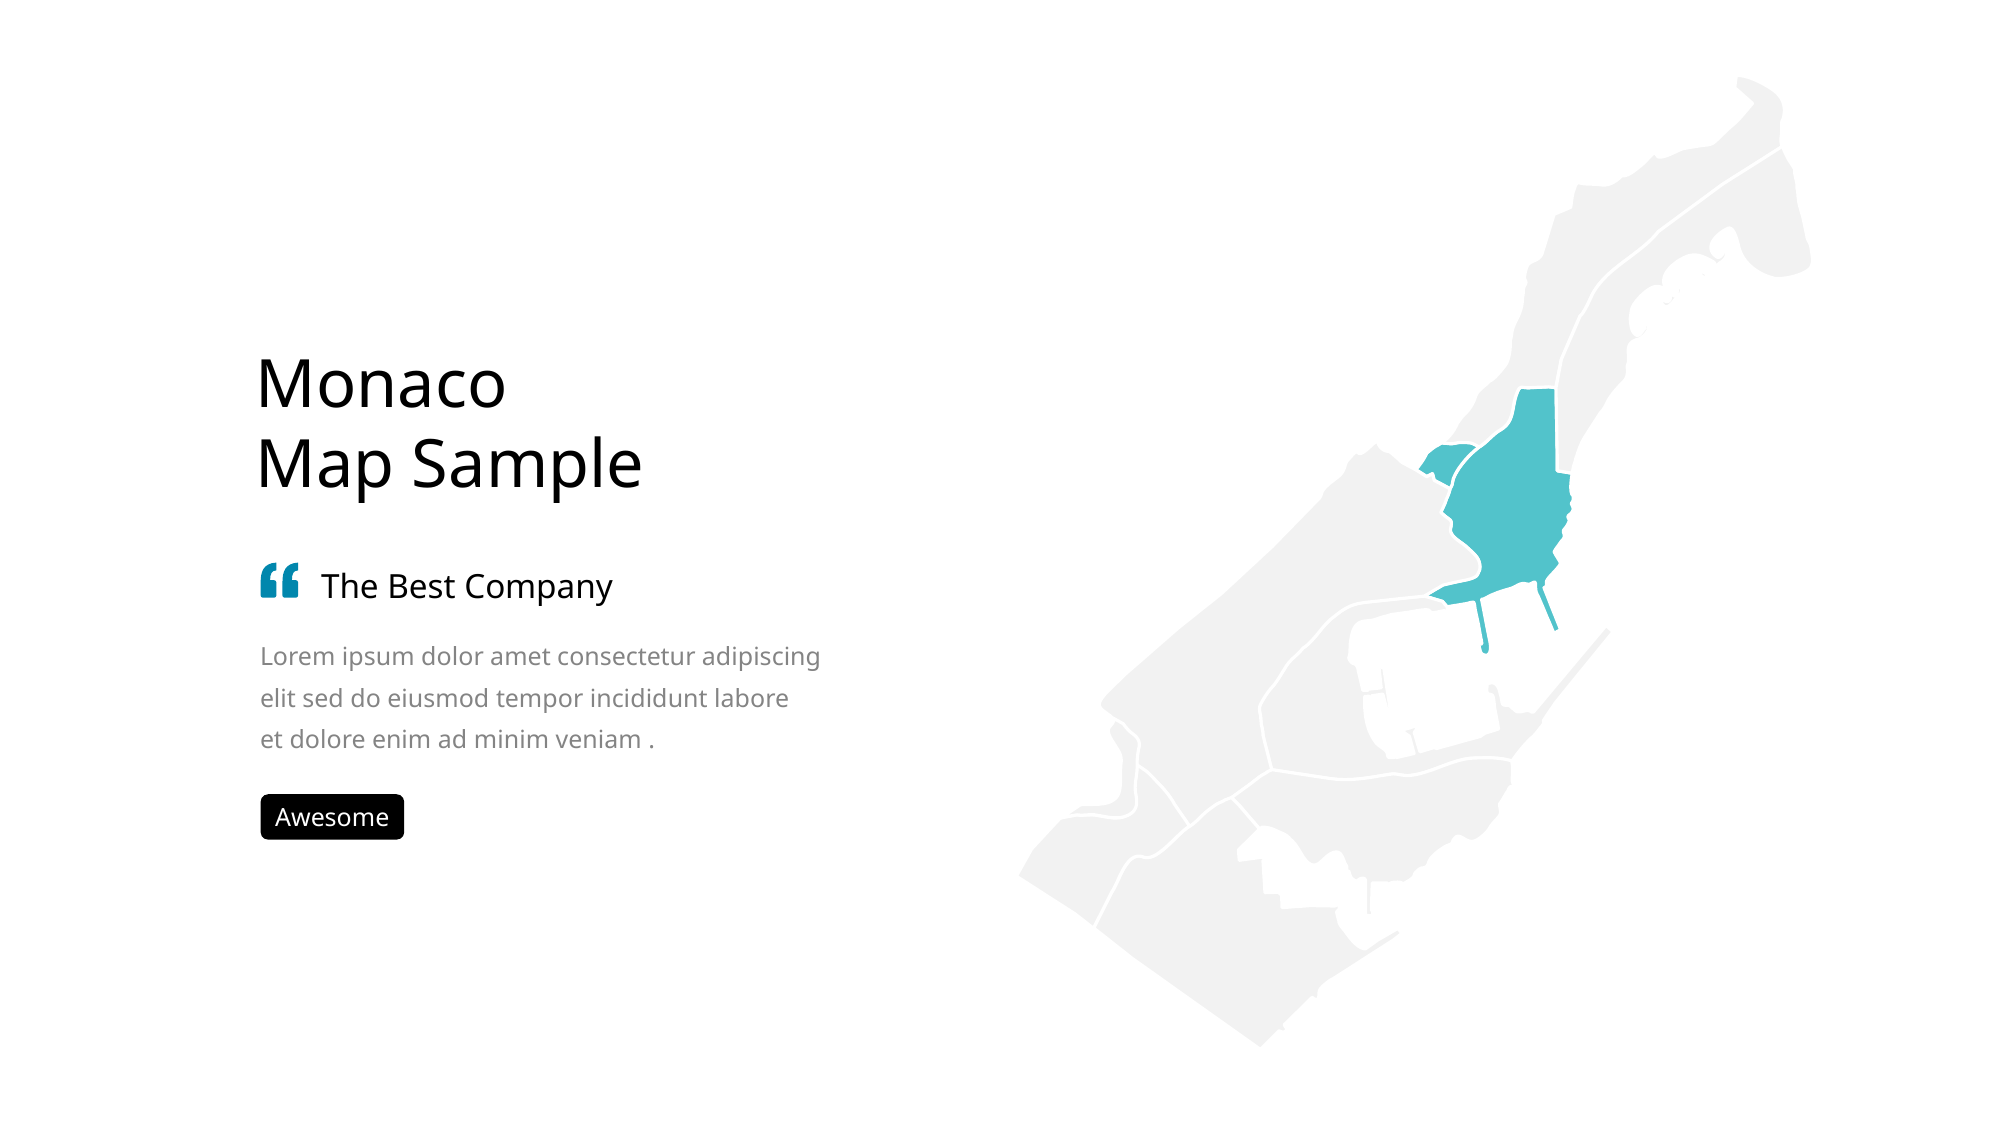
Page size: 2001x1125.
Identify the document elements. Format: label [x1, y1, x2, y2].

text_box [240, 333, 915, 840]
text_box [1016, 75, 1813, 1050]
